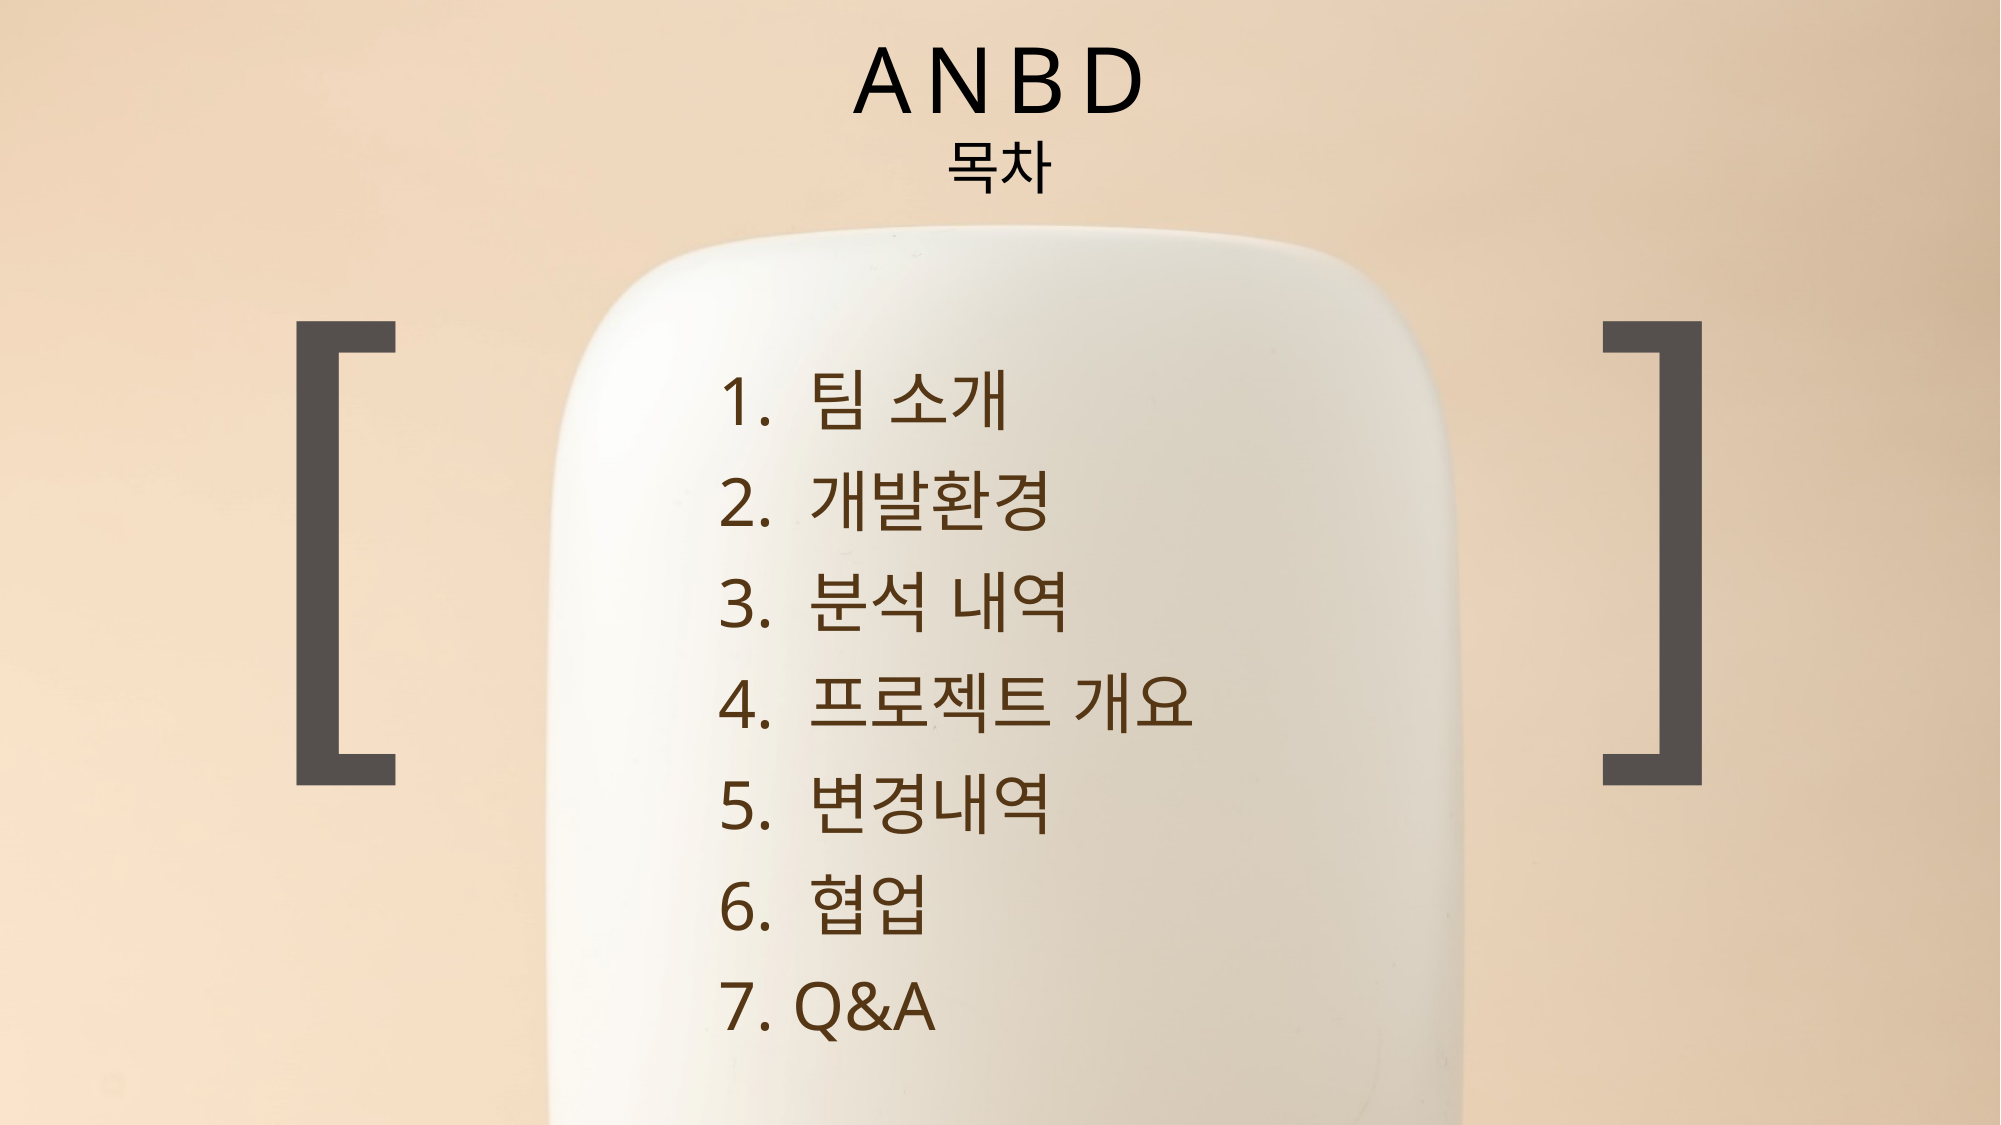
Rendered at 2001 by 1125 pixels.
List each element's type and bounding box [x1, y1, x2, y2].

picture [0, 0, 2000, 1125]
text_box [245, 176, 1755, 796]
